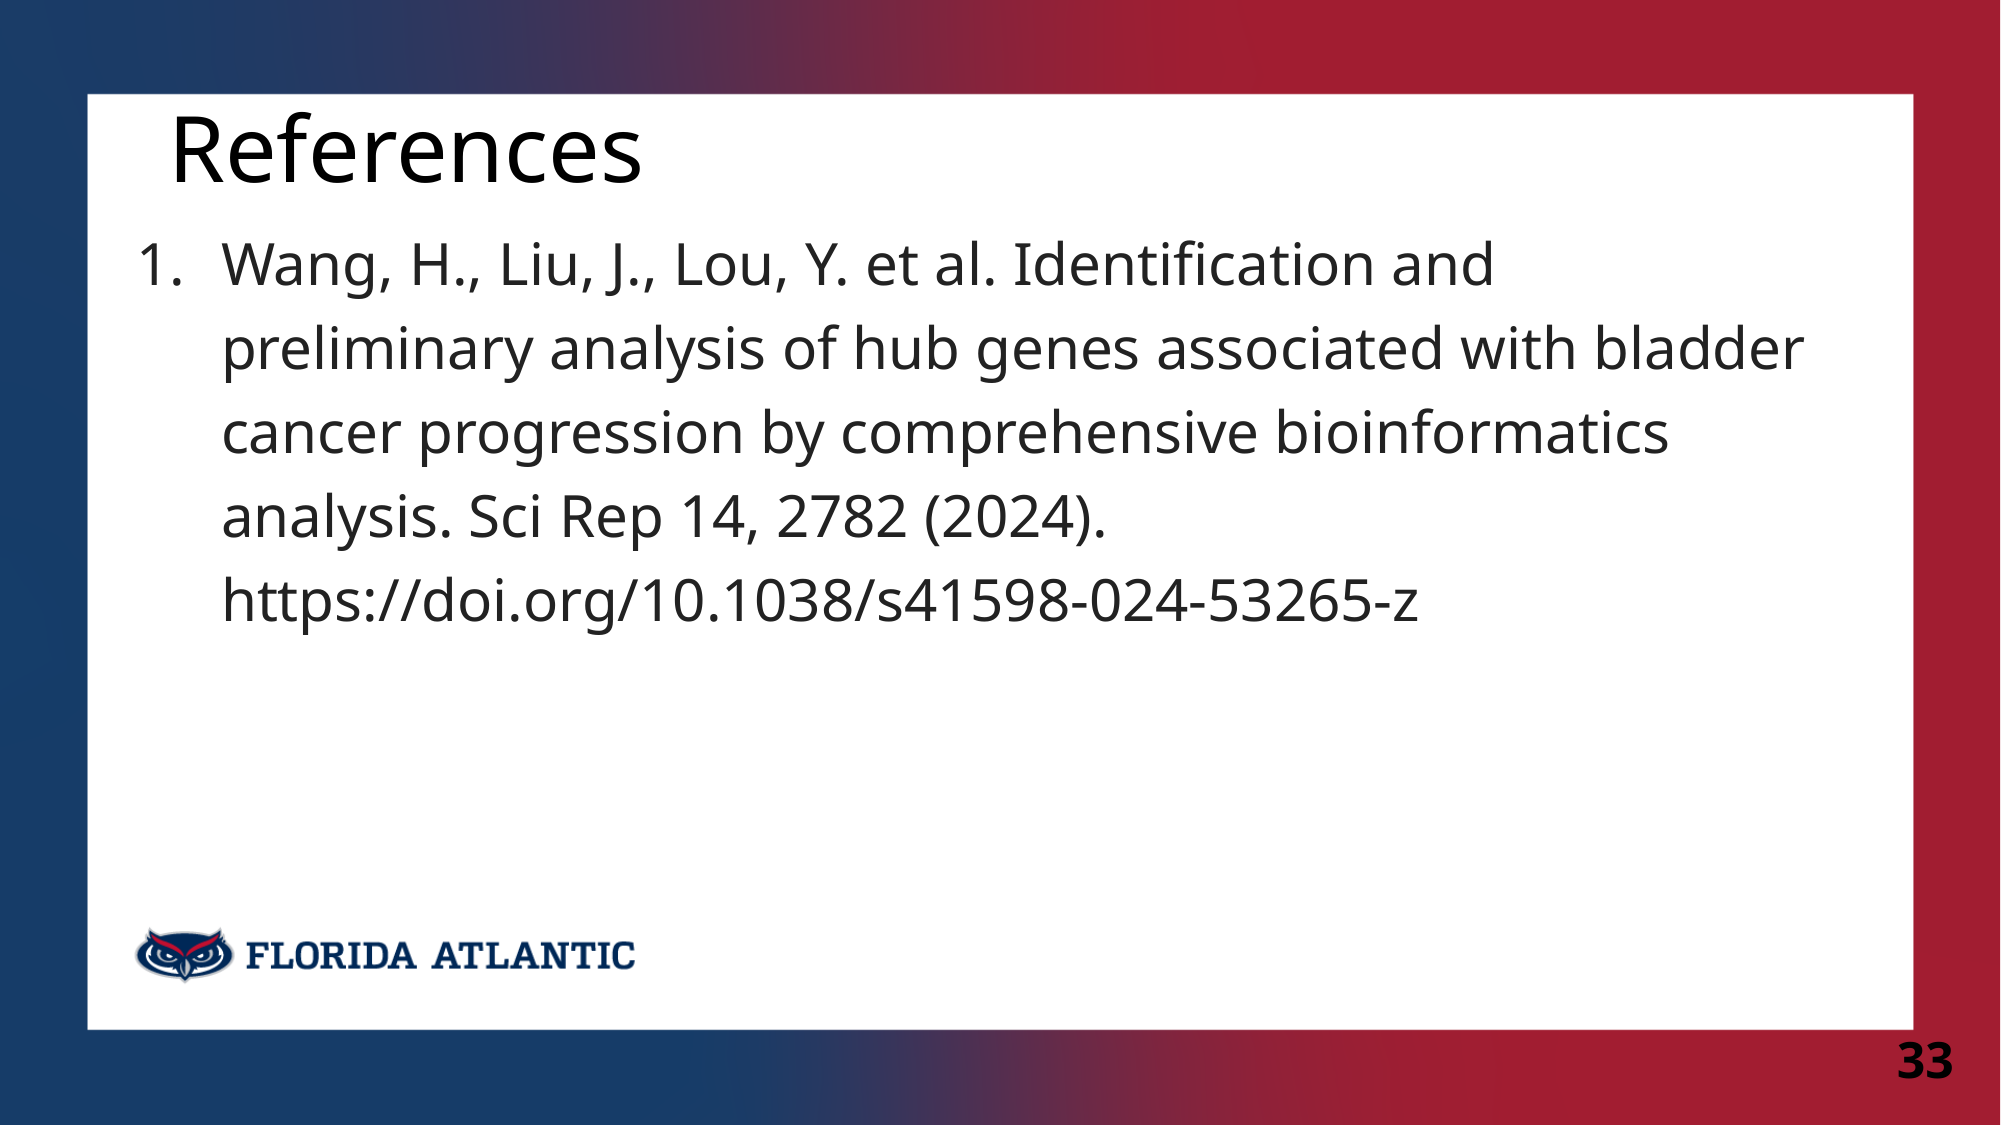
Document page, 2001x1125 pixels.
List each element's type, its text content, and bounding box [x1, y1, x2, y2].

picture [0, 0, 2001, 1125]
slide_number 33 [1881, 1032, 2000, 1093]
list Wang, H., Liu, J., Lou, Y. et al. Identification and preliminary analysis of hub genes associated with bladder cancer progression by comprehensive bioinformatics analysis. Sci Rep 14, 2782 (2024). https://doi.org/10.1038/s41598-024-53265-z [121, 206, 1831, 919]
title References [153, 71, 1879, 234]
